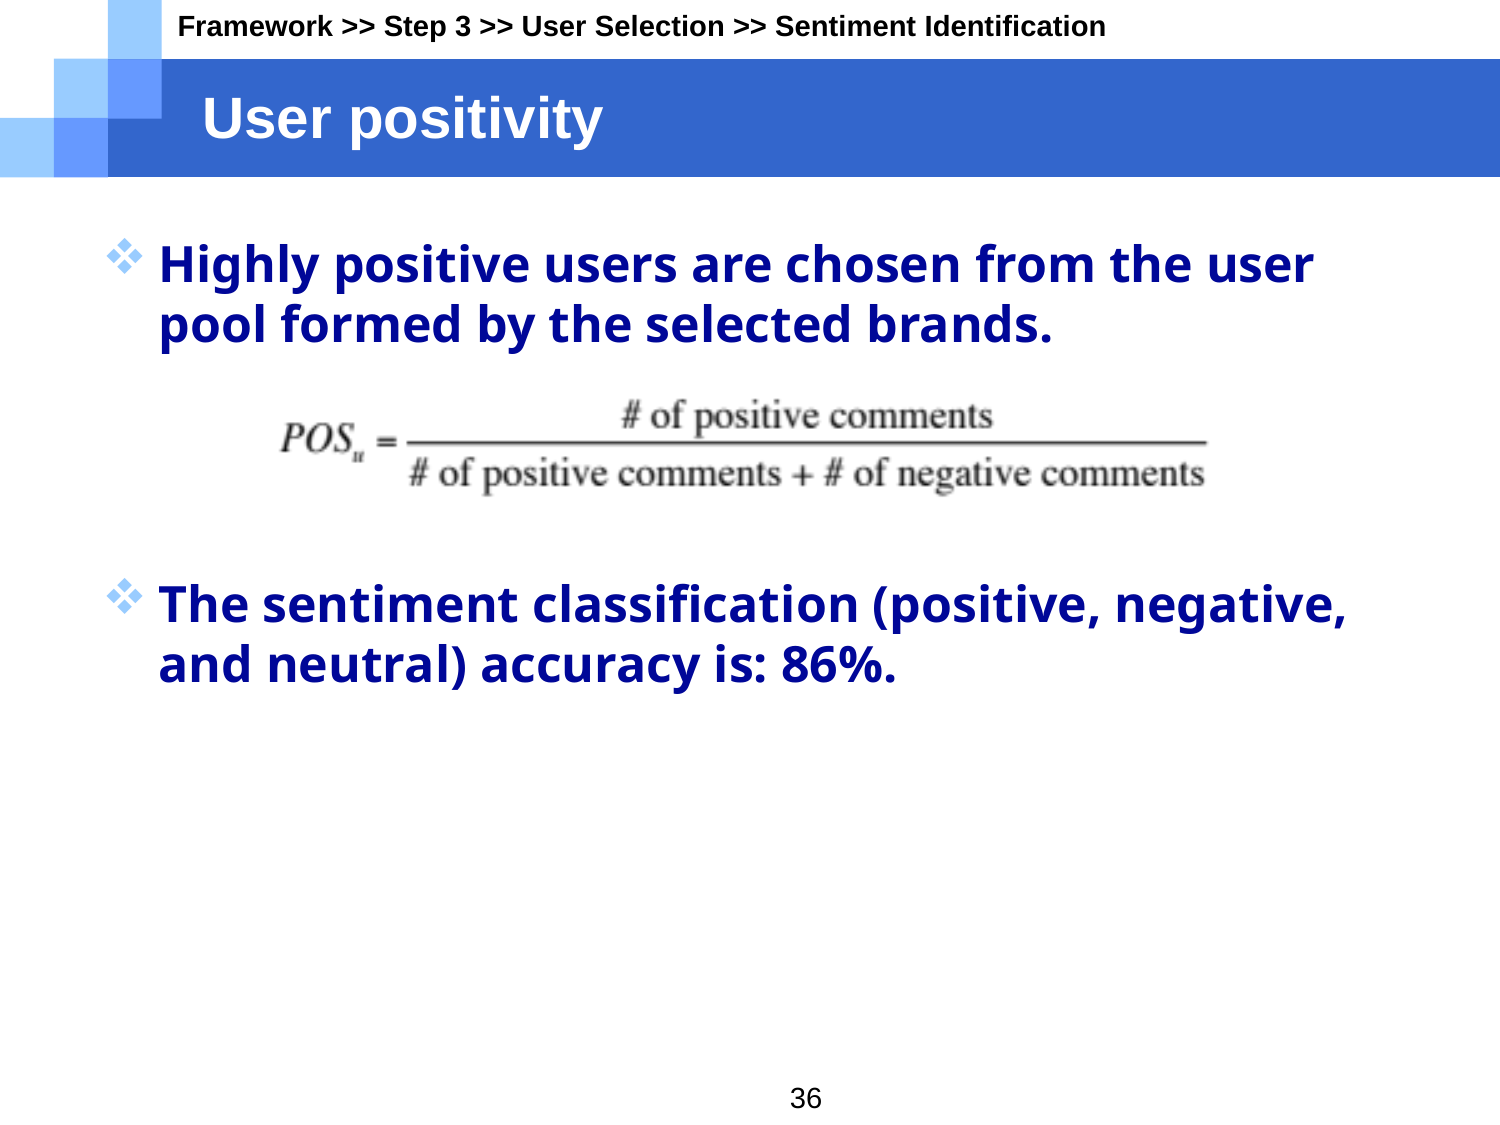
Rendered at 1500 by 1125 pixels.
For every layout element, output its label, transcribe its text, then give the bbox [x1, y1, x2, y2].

title User positivity [187, 75, 1400, 155]
text_box Framework >> Step 3 >> User Selection >> Sentiment Identification [162, 0, 1450, 63]
text_box Highly positive users are chosen from the user pool formed by the selected brands. The sentiment classification (positive, negative, and neutral) accuracy is: 86%. [87, 224, 1438, 1099]
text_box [274, 387, 1212, 501]
slide_number 36 [487, 1072, 838, 1125]
